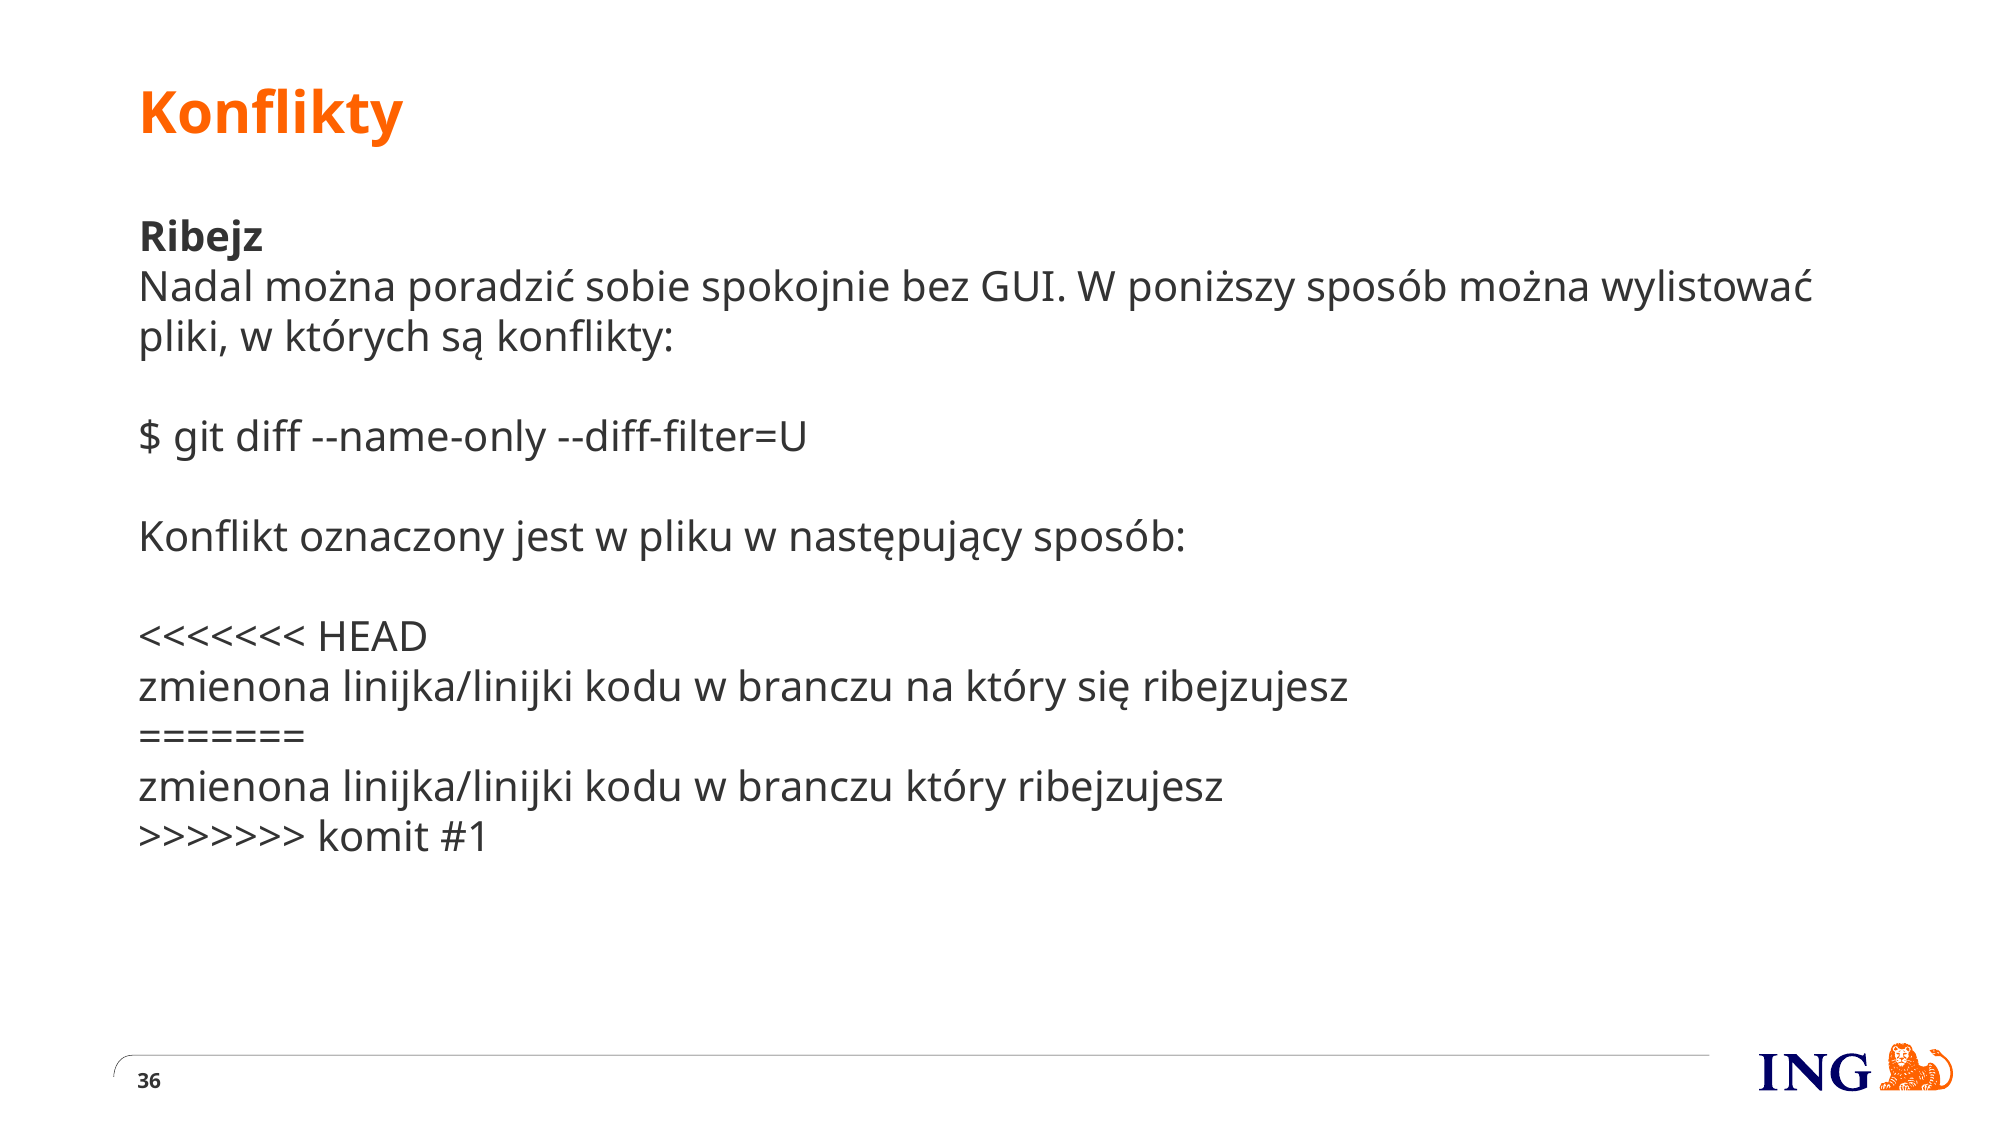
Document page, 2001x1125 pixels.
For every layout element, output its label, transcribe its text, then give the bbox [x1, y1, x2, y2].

list Ribejz Nadal można poradzić sobie spokojnie bez GUI. W poniższy sposób można wylistować pliki, w których są konflikty: $ git diff --name-only --diff-filter=U Konflikt oznaczony jest w pliku w następujący sposób: <<<<<<< HEAD zmienona linijka/linijki kodu w branczu na który się ribejzujesz ======= zmienona linijka/linijki kodu w branczu który ribejzujesz >>>>>>> komit #1 [138, 209, 1860, 1012]
title Konflikty [138, 46, 1860, 187]
slide_number 36 [137, 1066, 219, 1097]
